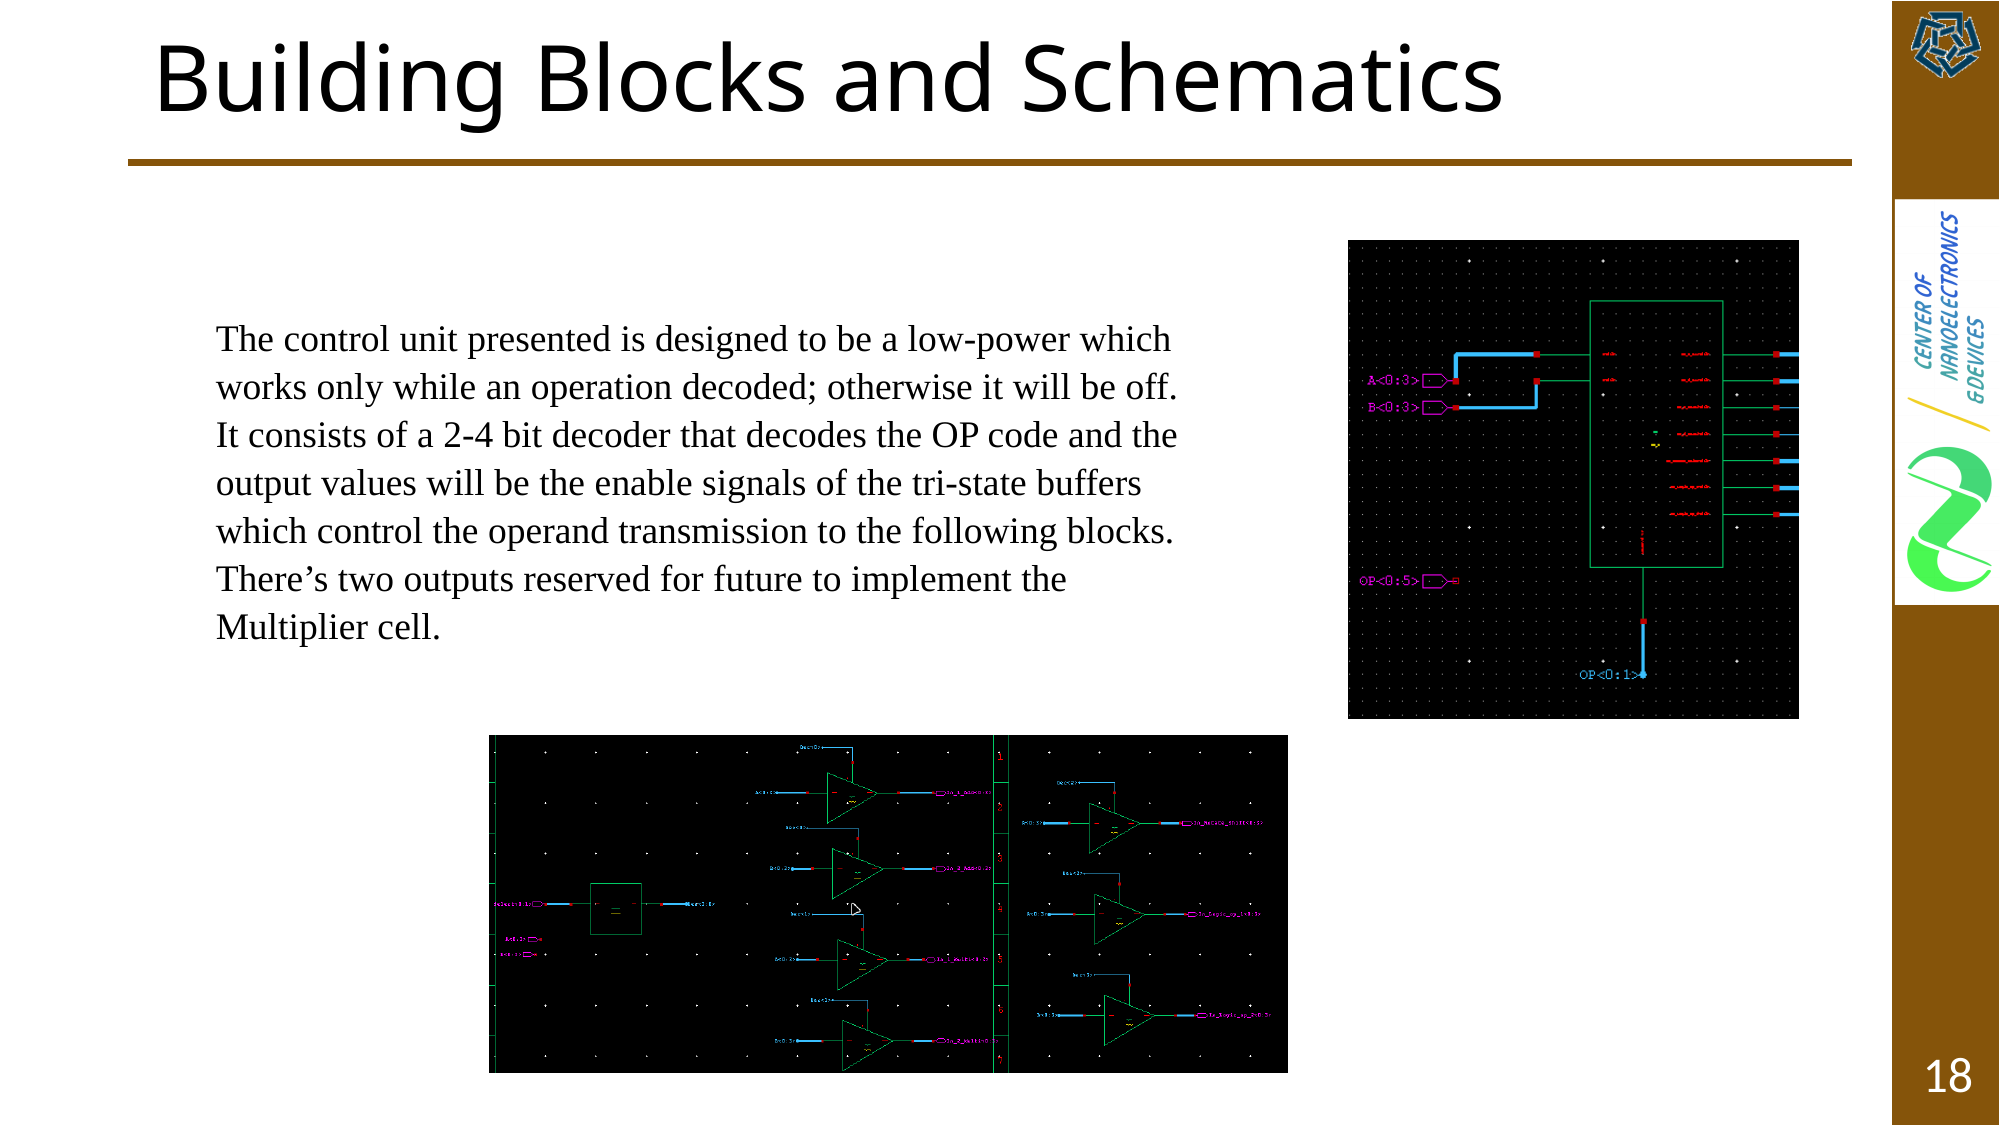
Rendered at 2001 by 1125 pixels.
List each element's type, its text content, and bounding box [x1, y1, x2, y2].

picture [1348, 240, 1799, 719]
slide_number 18 [1894, 1025, 1989, 1120]
text_box The control unit presented is designed to be a low-power which works only while an operation decoded; otherwise it will be off. It consists of a 2-4 bit decoder that decodes the OP code and the output values will be the enable signals of the tri-state buffers which control the operand transmission to the following blocks. There’s two outputs reserved for future to implement the Multiplier cell. [201, 303, 1204, 655]
picture [489, 735, 1288, 1073]
title Building Blocks and Schematics [137, 1, 1863, 163]
picture [1894, 200, 2000, 605]
picture [1910, 1, 1981, 80]
